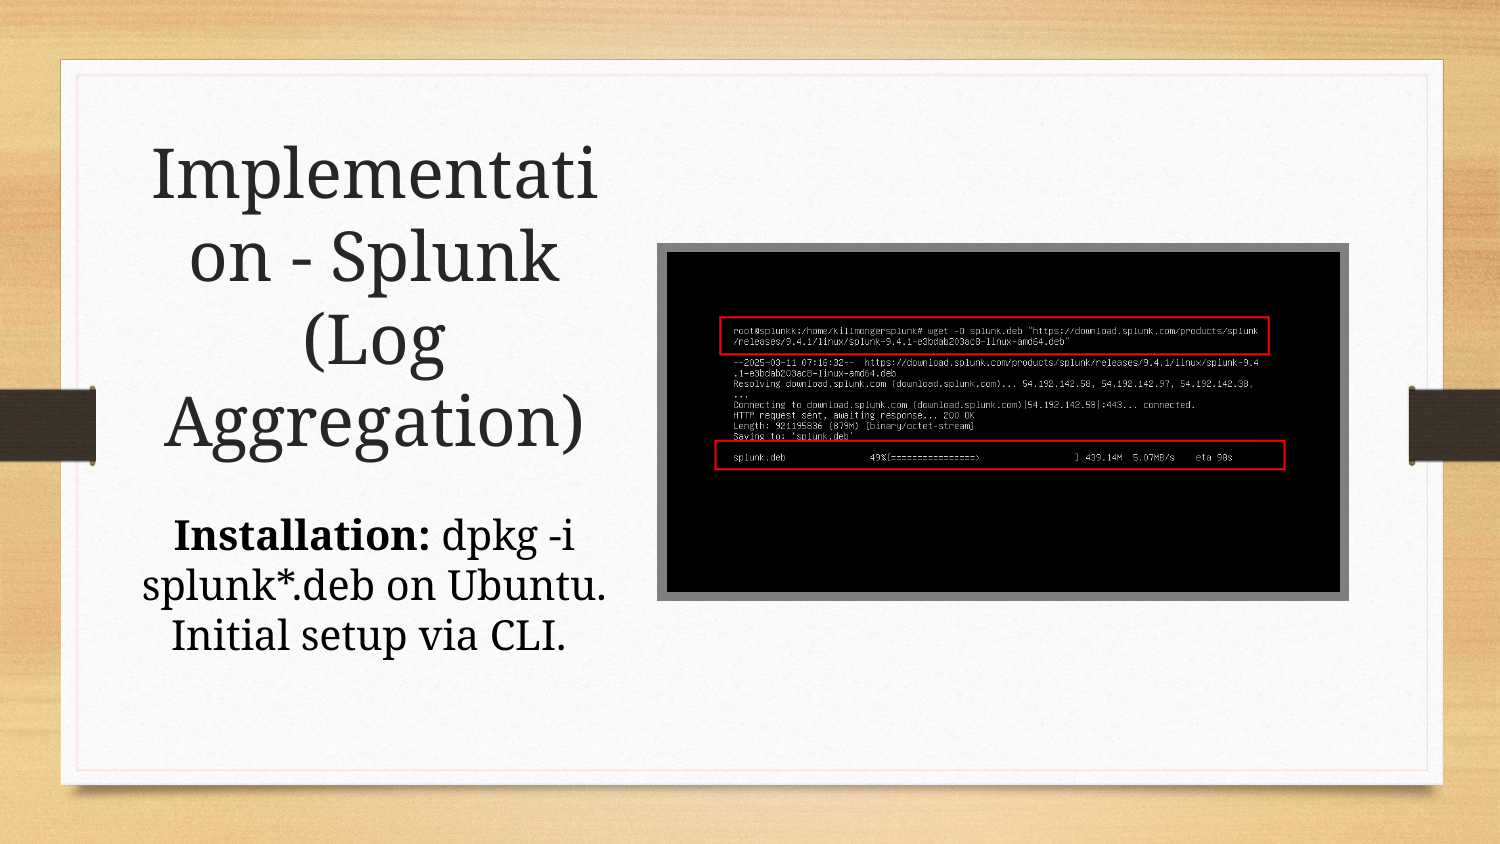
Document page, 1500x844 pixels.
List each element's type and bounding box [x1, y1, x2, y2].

text_box [2, 2, 1500, 841]
picture [669, 254, 1339, 591]
text_box [0, 1, 4, 842]
